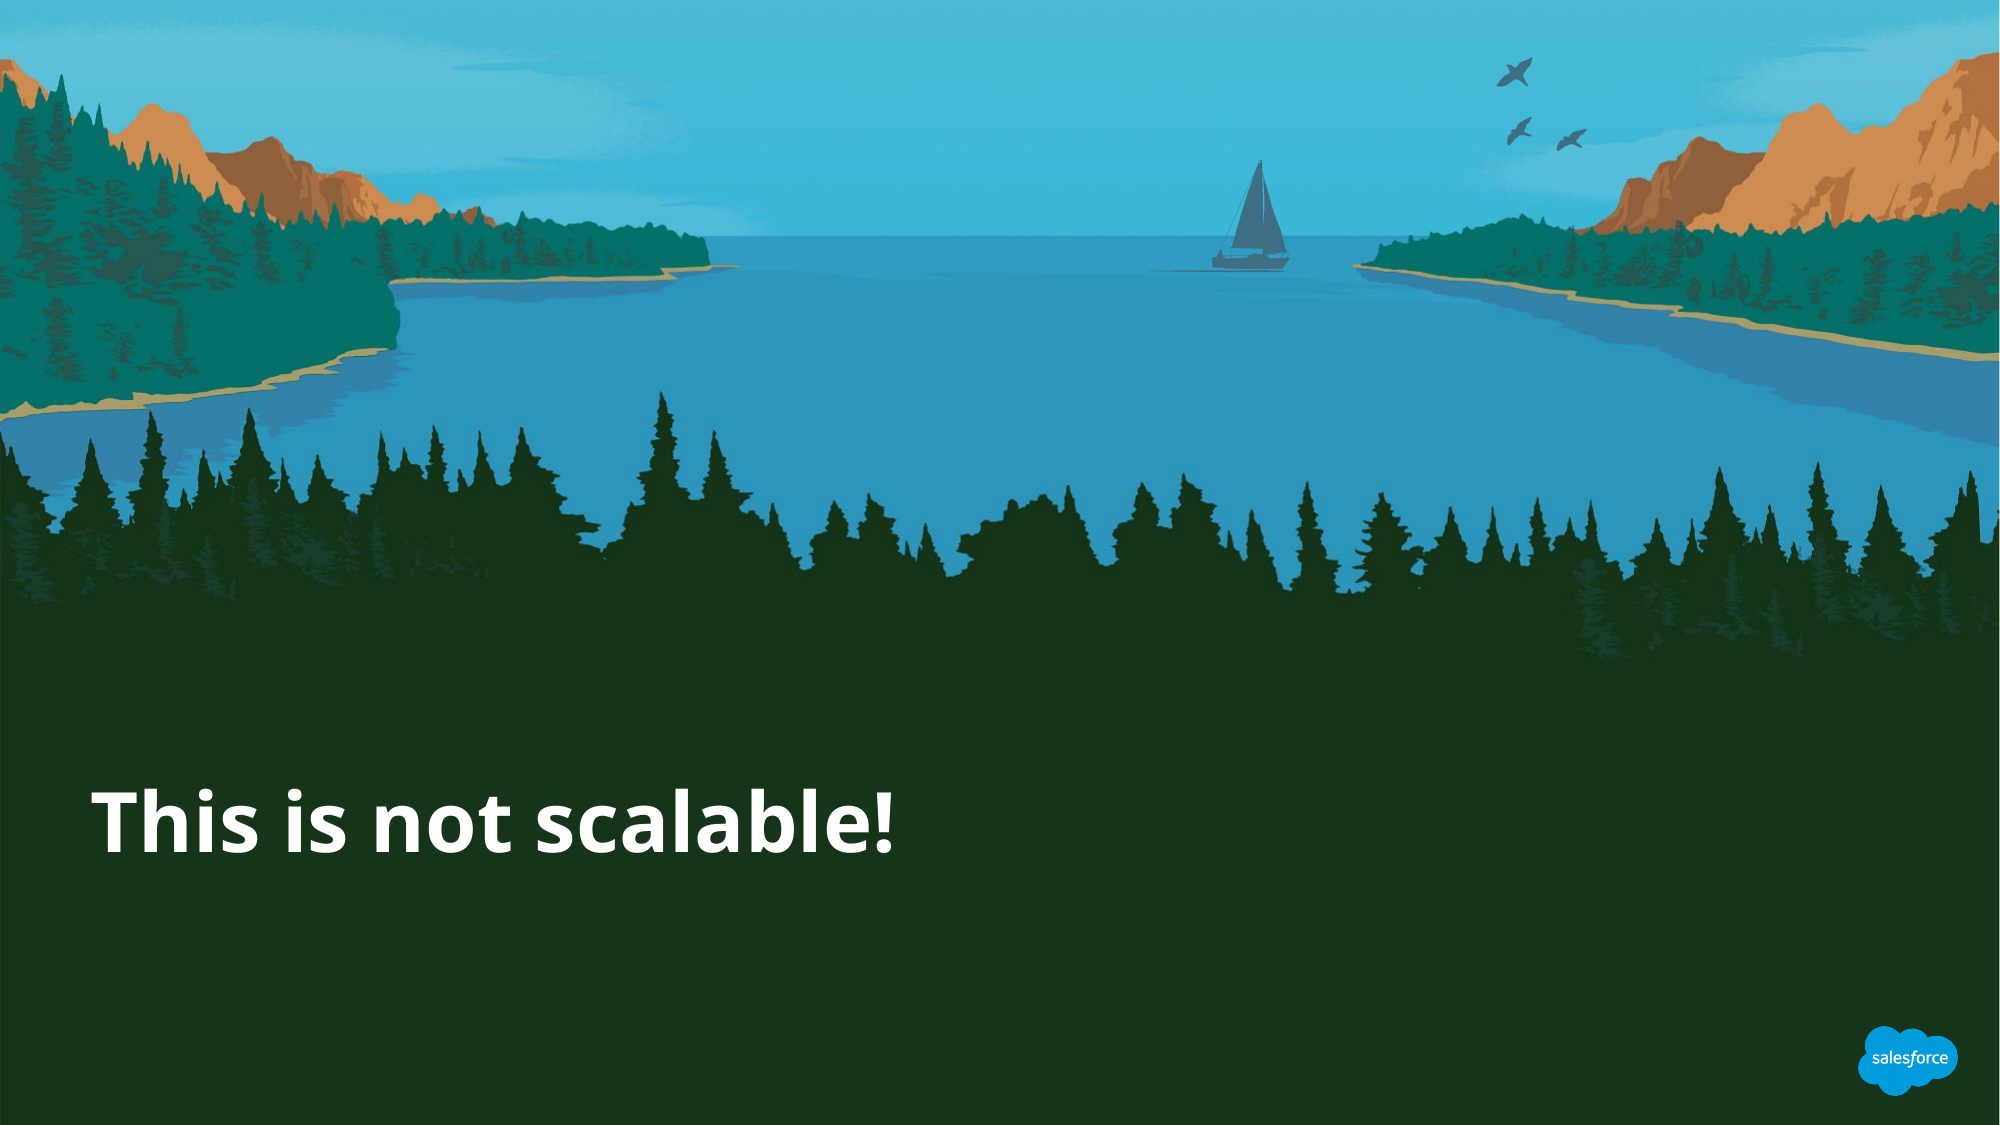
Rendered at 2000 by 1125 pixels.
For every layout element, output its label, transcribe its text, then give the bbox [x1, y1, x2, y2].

title This is not scalable! [90, 544, 1912, 872]
picture [0, 0, 2000, 1125]
